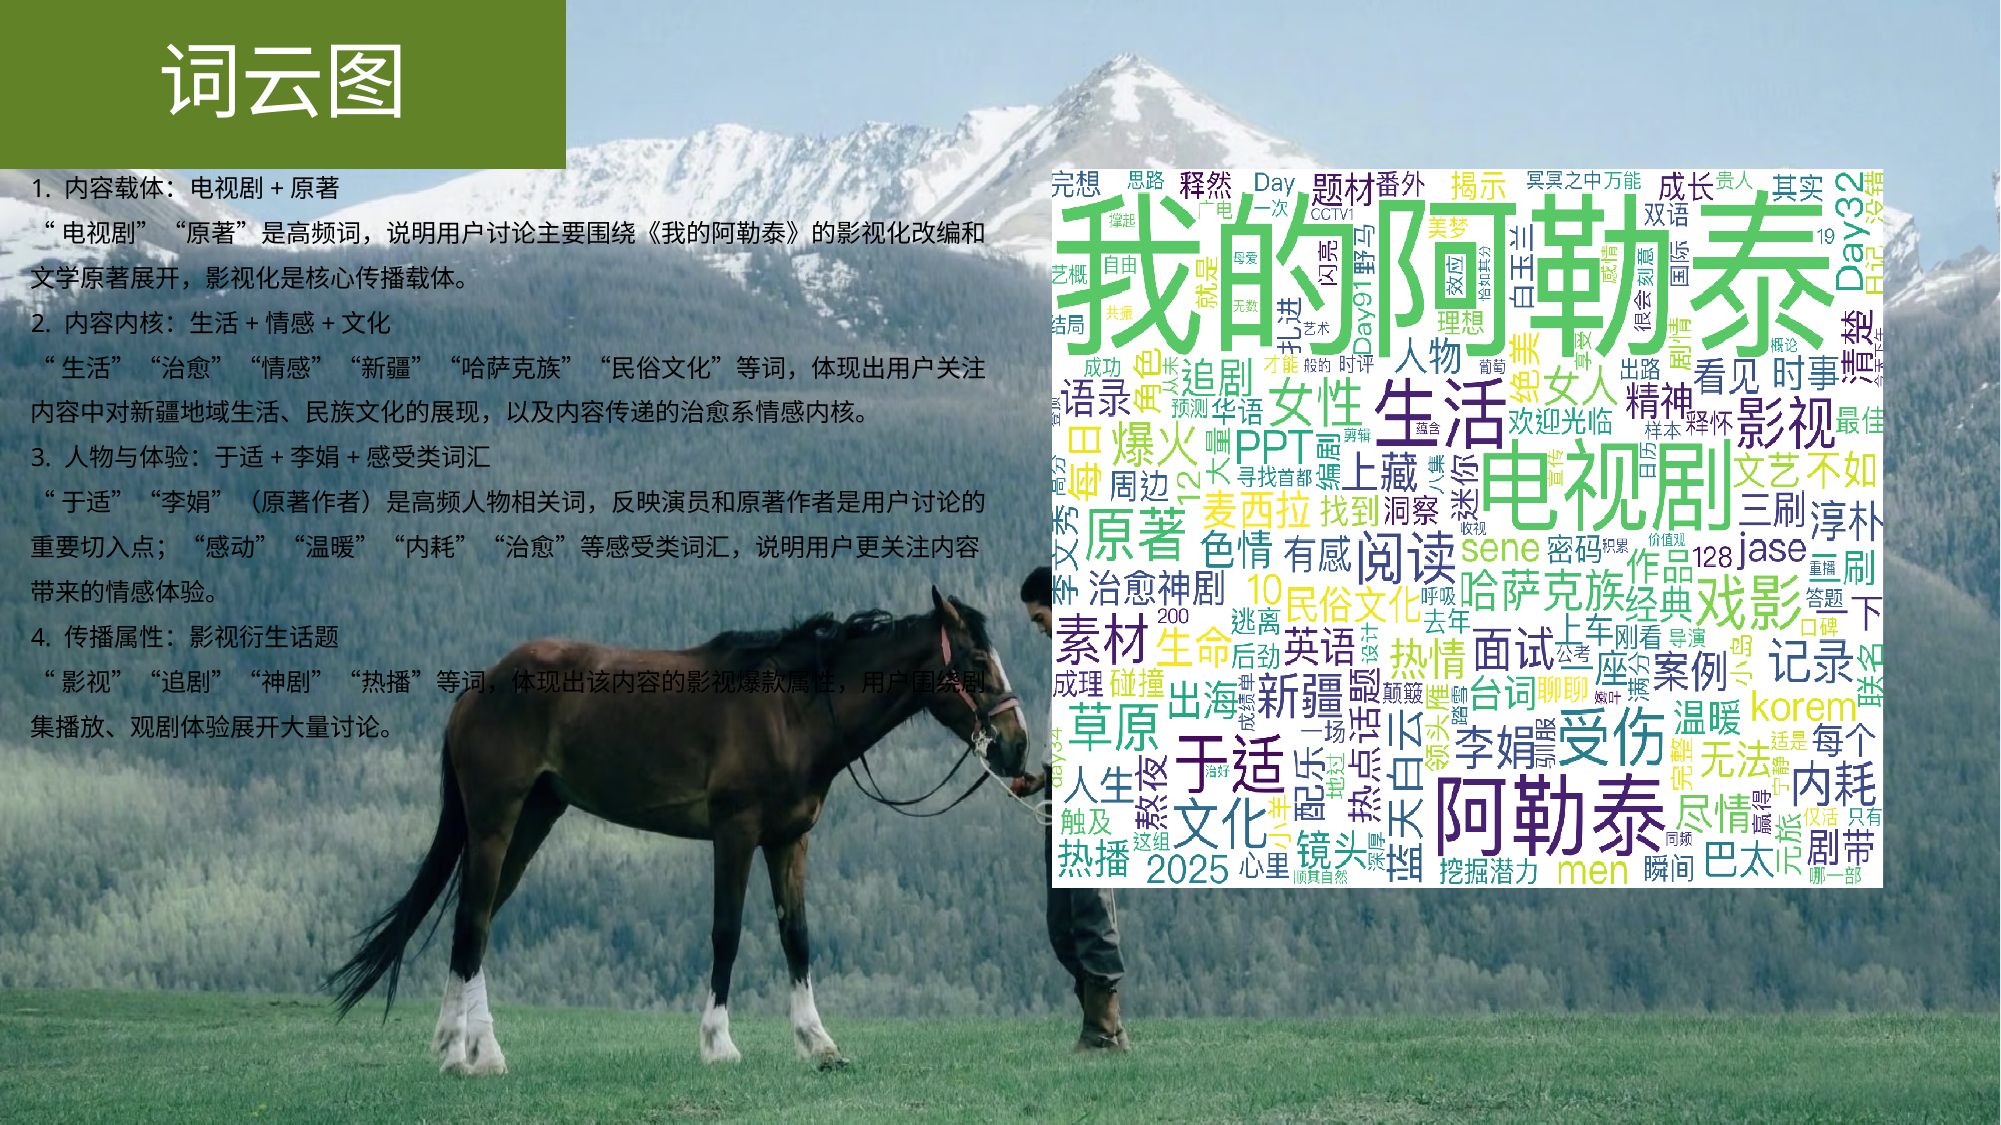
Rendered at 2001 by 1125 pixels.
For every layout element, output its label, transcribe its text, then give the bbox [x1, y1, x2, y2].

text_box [0, 0, 567, 170]
picture [0, 0, 2001, 1125]
text_box 词云图 1. 内容载体：电视剧+原著 “电视剧”“原著”是高频词，说明用户讨论主要围绕《我的阿勒泰》的影视化改编和文学原著展开，影视化是核心传播载体。 2. 内容内核：生活+情感+文化 “生活”“治愈”“情感”“新疆”“哈萨克族”“民俗文化”等词，体现出用户关注内容中对新疆地域生活、民族文化的展现，以及内容传递的治愈系情感内核。 3. 人物与体验：于适+李娟+感受类词汇 “于适”“李娟”（原著作者）是高频人物相关词，反映演员和原著作者是用户讨论的重要切入点；“感动”“温暖”“内耗”“治愈”等感受类词汇，说明用户更关注内容带来的情感体验。 4. 传播属性：影视衍生话题 “影视”“追剧”“神剧”“热播”等词，体现出该内容的影视爆款属性，用户围绕剧集播放、观剧体验展开大量讨论。 [23, 0, 1001, 749]
